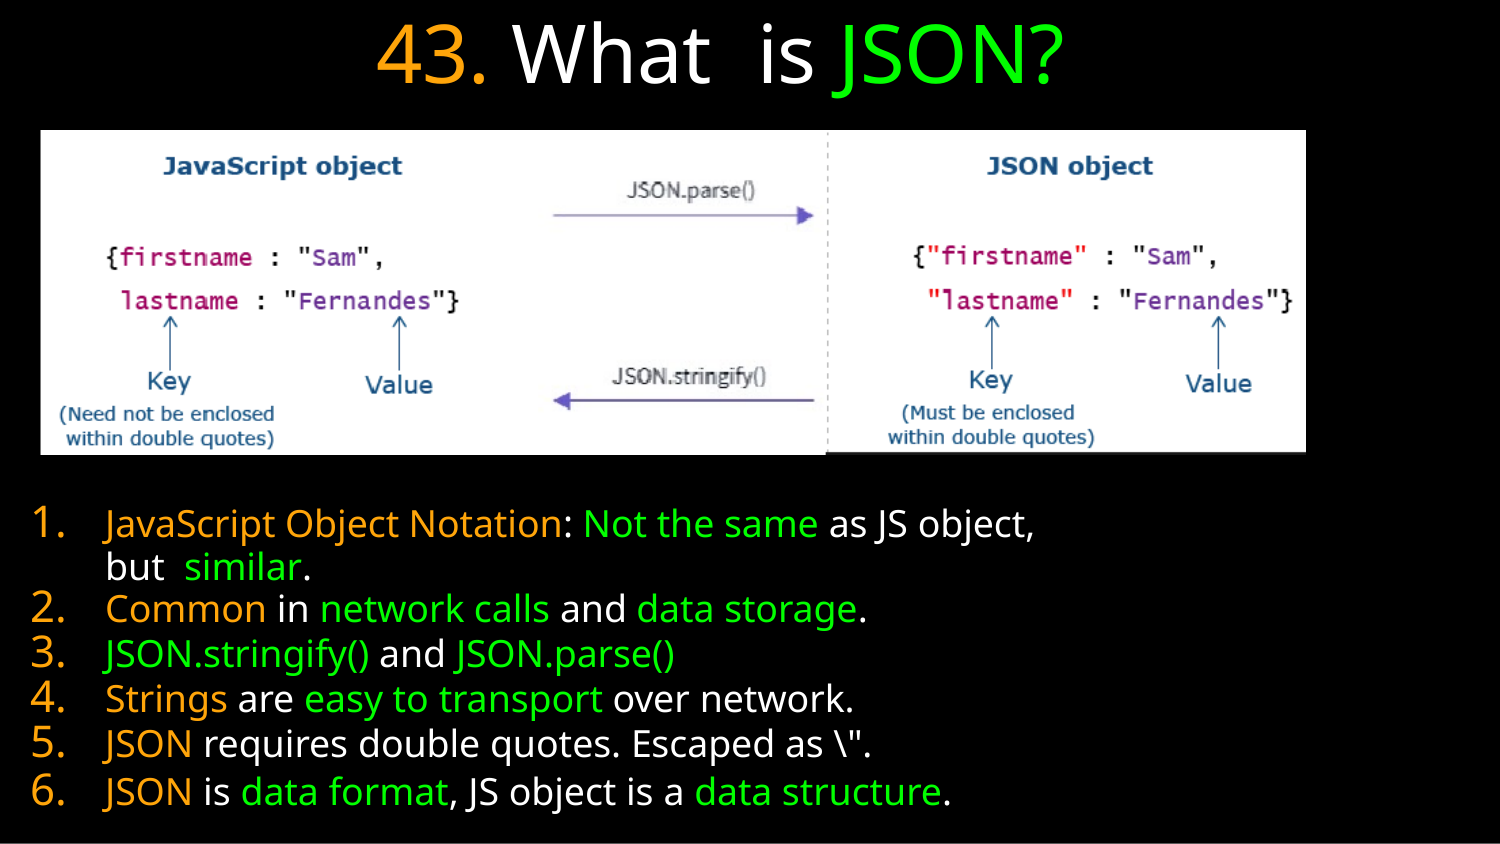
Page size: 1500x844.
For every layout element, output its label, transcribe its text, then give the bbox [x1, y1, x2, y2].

text_box JavaScript Object Notation: Not the same as JS object, but similar. Common in network calls and data storage. JSON.stringify() and JSON.parse() Strings are easy to transport over network. JSON requires double quotes. Escaped as \". JSON is data format, JS object is a data structure. [28, 496, 1083, 814]
title 43. What is JSON? [374, 0, 1127, 129]
picture [37, 130, 1306, 456]
